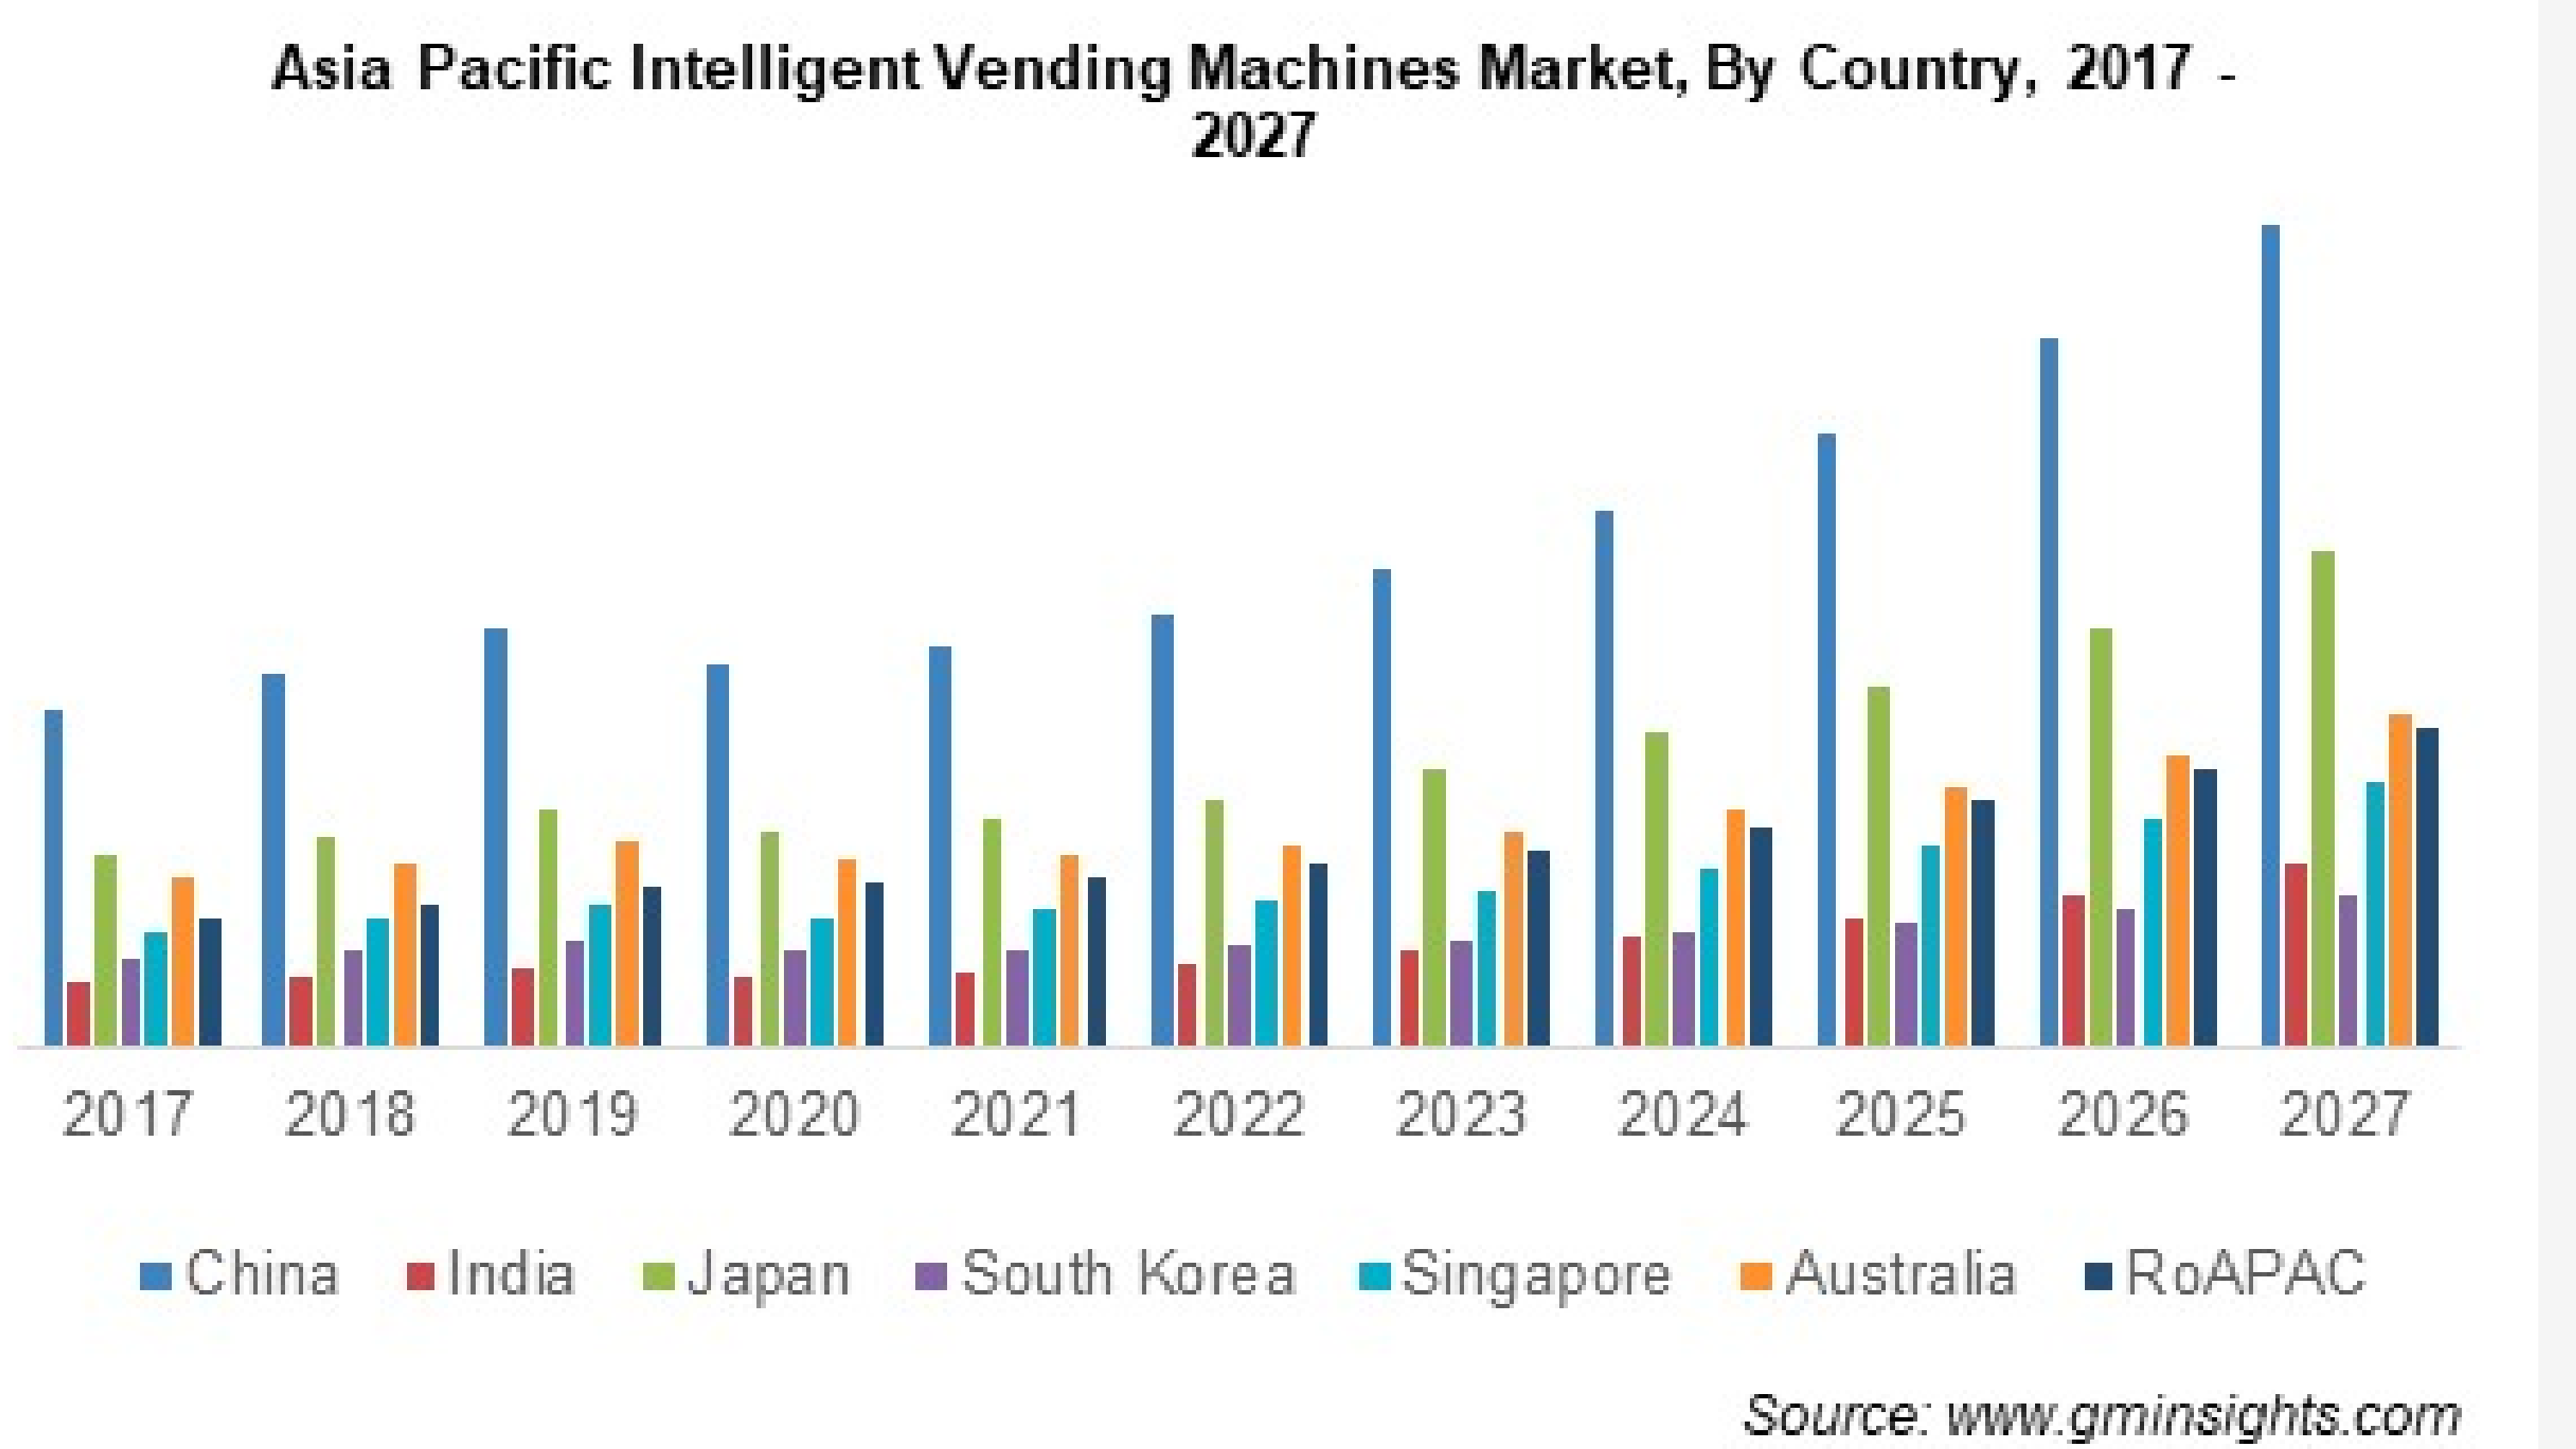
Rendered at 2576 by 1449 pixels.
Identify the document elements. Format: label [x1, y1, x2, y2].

text_box [0, 0, 2539, 1449]
